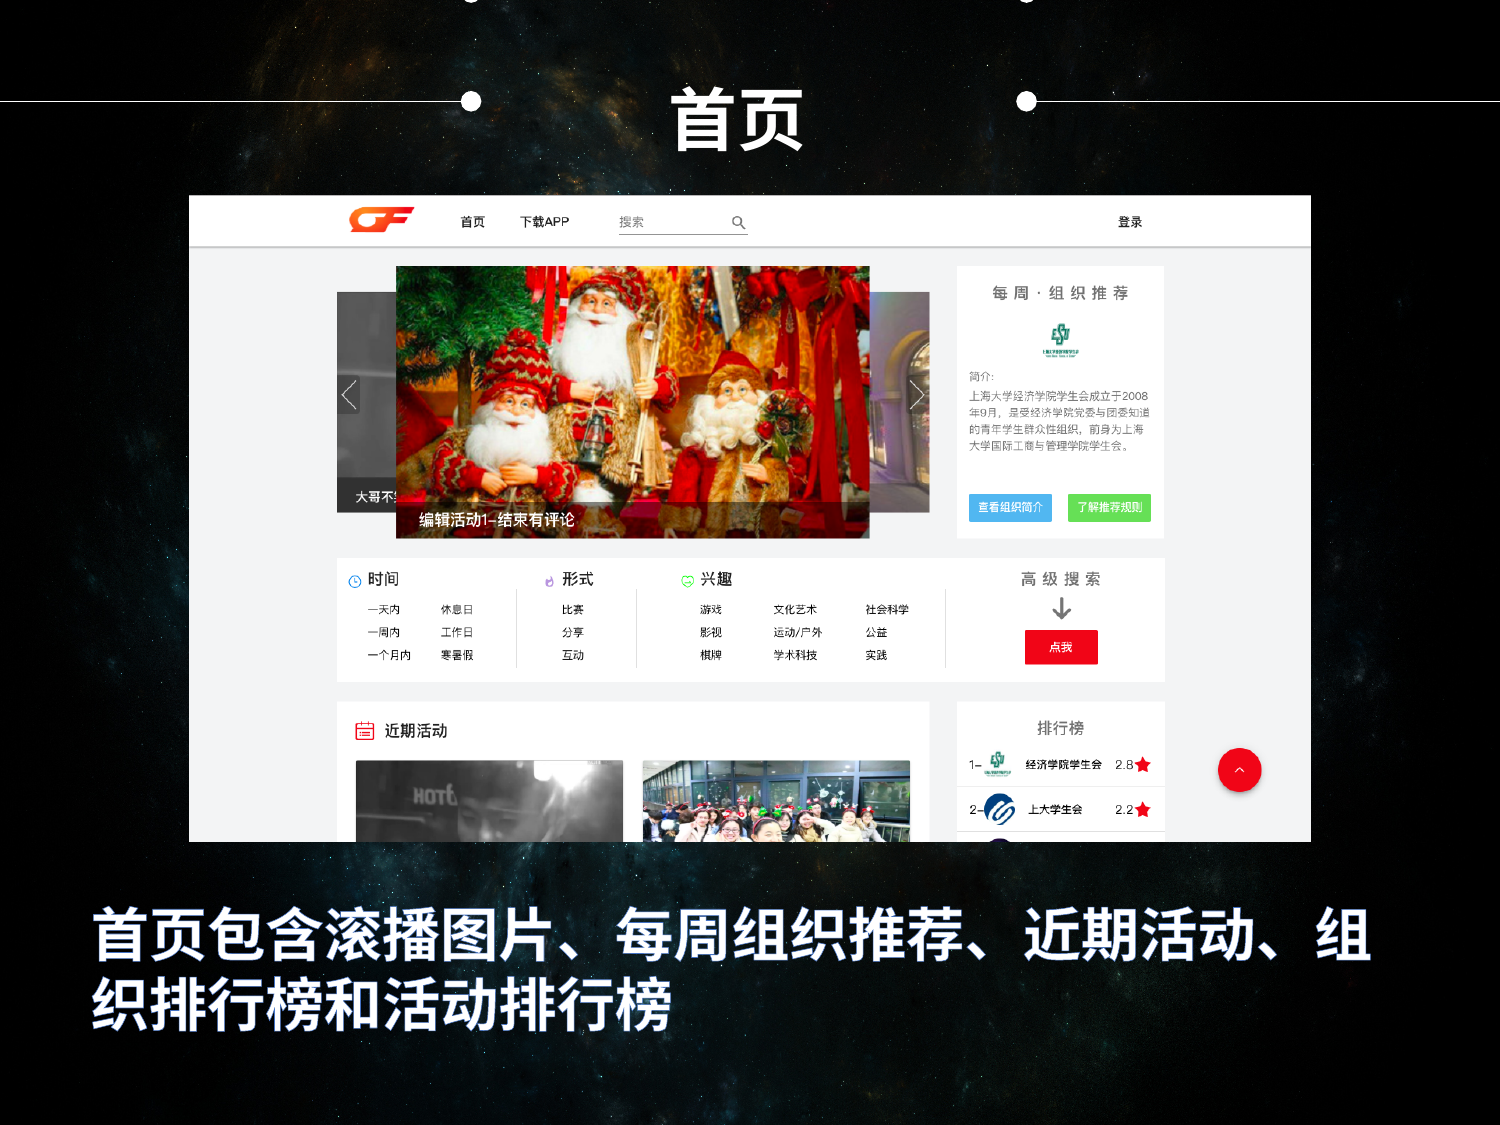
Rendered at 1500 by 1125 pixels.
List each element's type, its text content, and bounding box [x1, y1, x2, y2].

picture [0, 0, 1500, 1125]
text_box 首页包含滚播图片、每周组织推荐、近期活动、组织排行榜和活动排行榜 [75, 890, 1424, 1046]
text_box 首页 [653, 69, 1062, 167]
